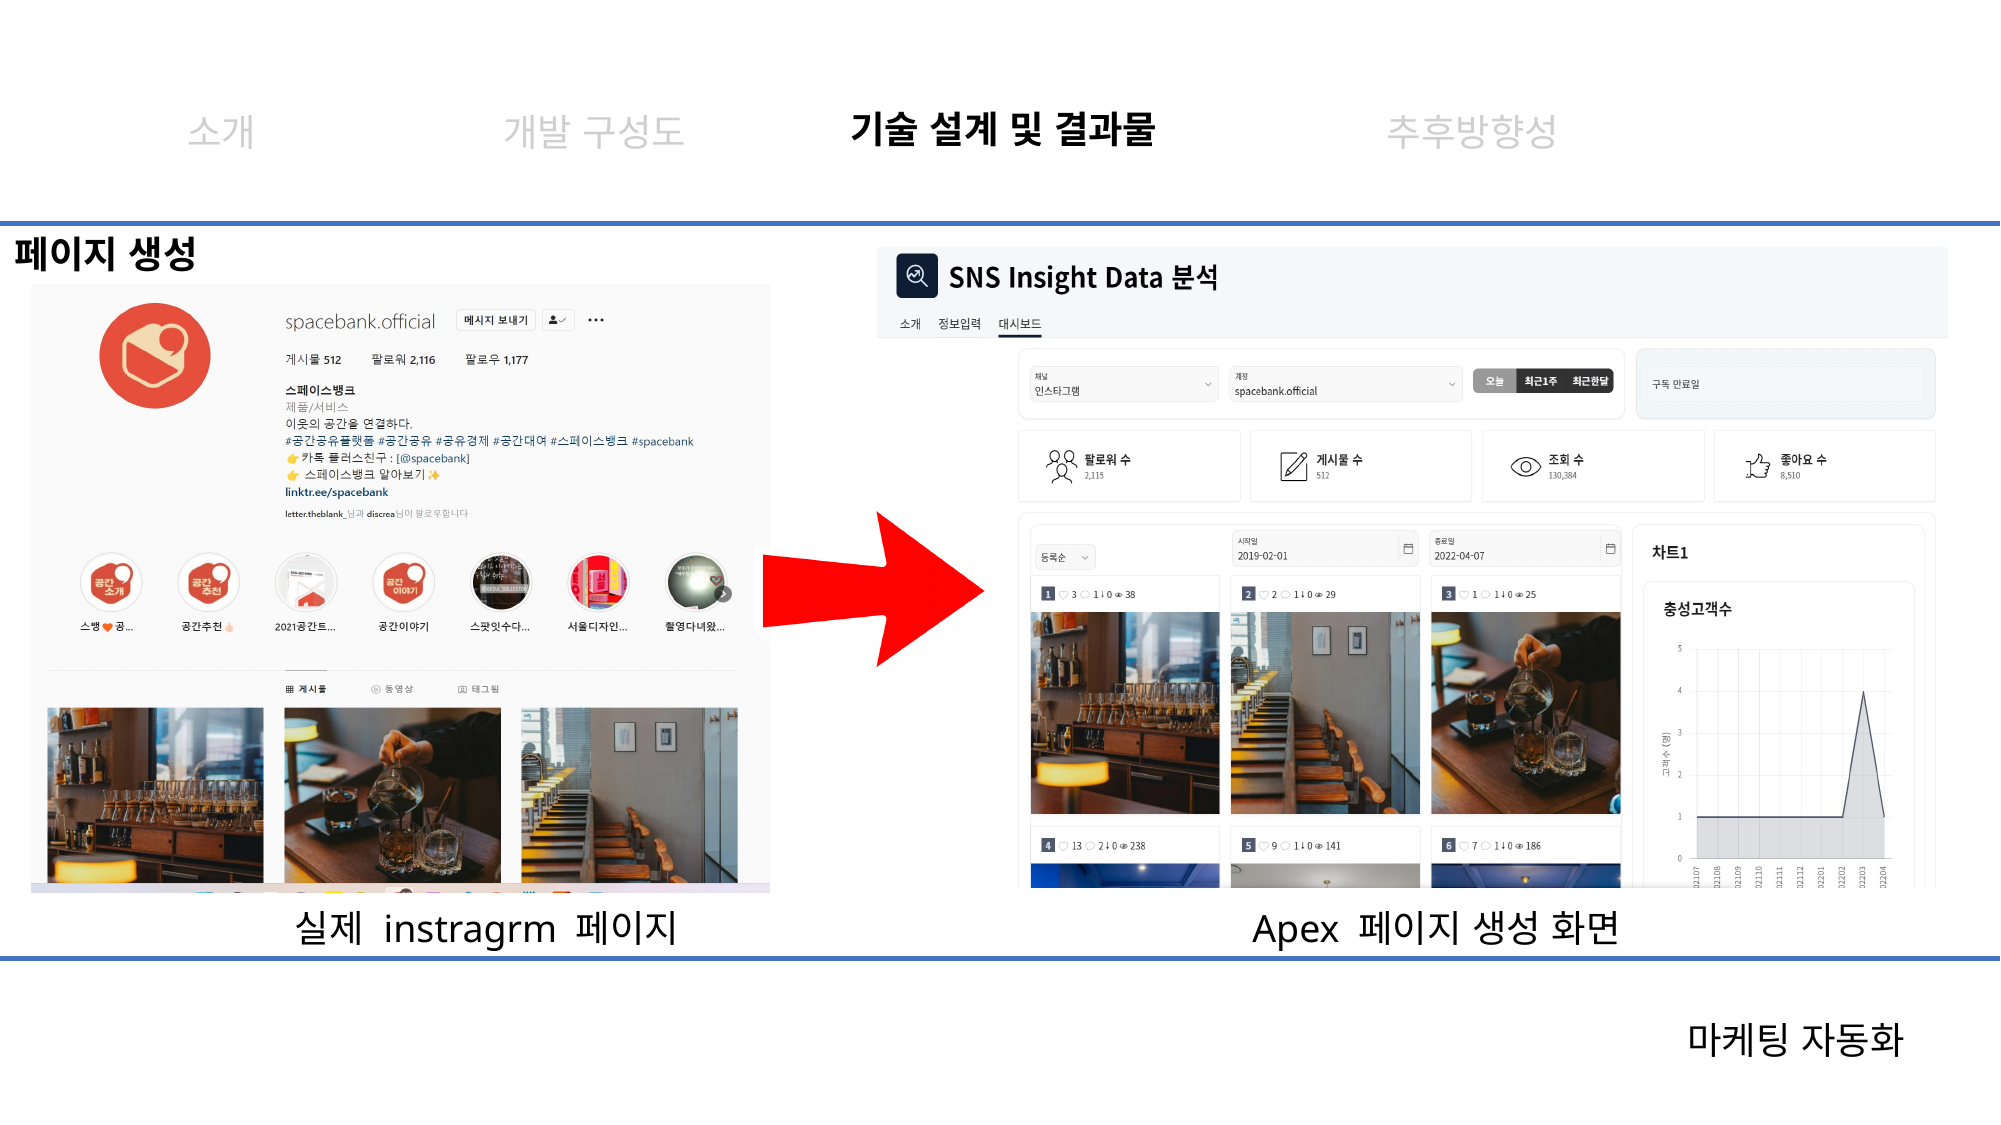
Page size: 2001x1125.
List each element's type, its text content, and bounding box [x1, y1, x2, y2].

text_box 마케팅 자동화 [1672, 1009, 1931, 1070]
text_box 소개 [172, 101, 282, 162]
text_box 실제 instragrm 페이지 [280, 897, 705, 958]
picture [31, 247, 1948, 893]
text_box Apex 페이지 생성 화면 [1237, 897, 1709, 958]
text_box 페이지 생성 [0, 224, 405, 319]
text_box 추후방향성 [1372, 101, 1575, 162]
text_box 개발 구성도 [488, 101, 702, 162]
text_box 기술 설계 및 결과물 [835, 98, 1173, 159]
